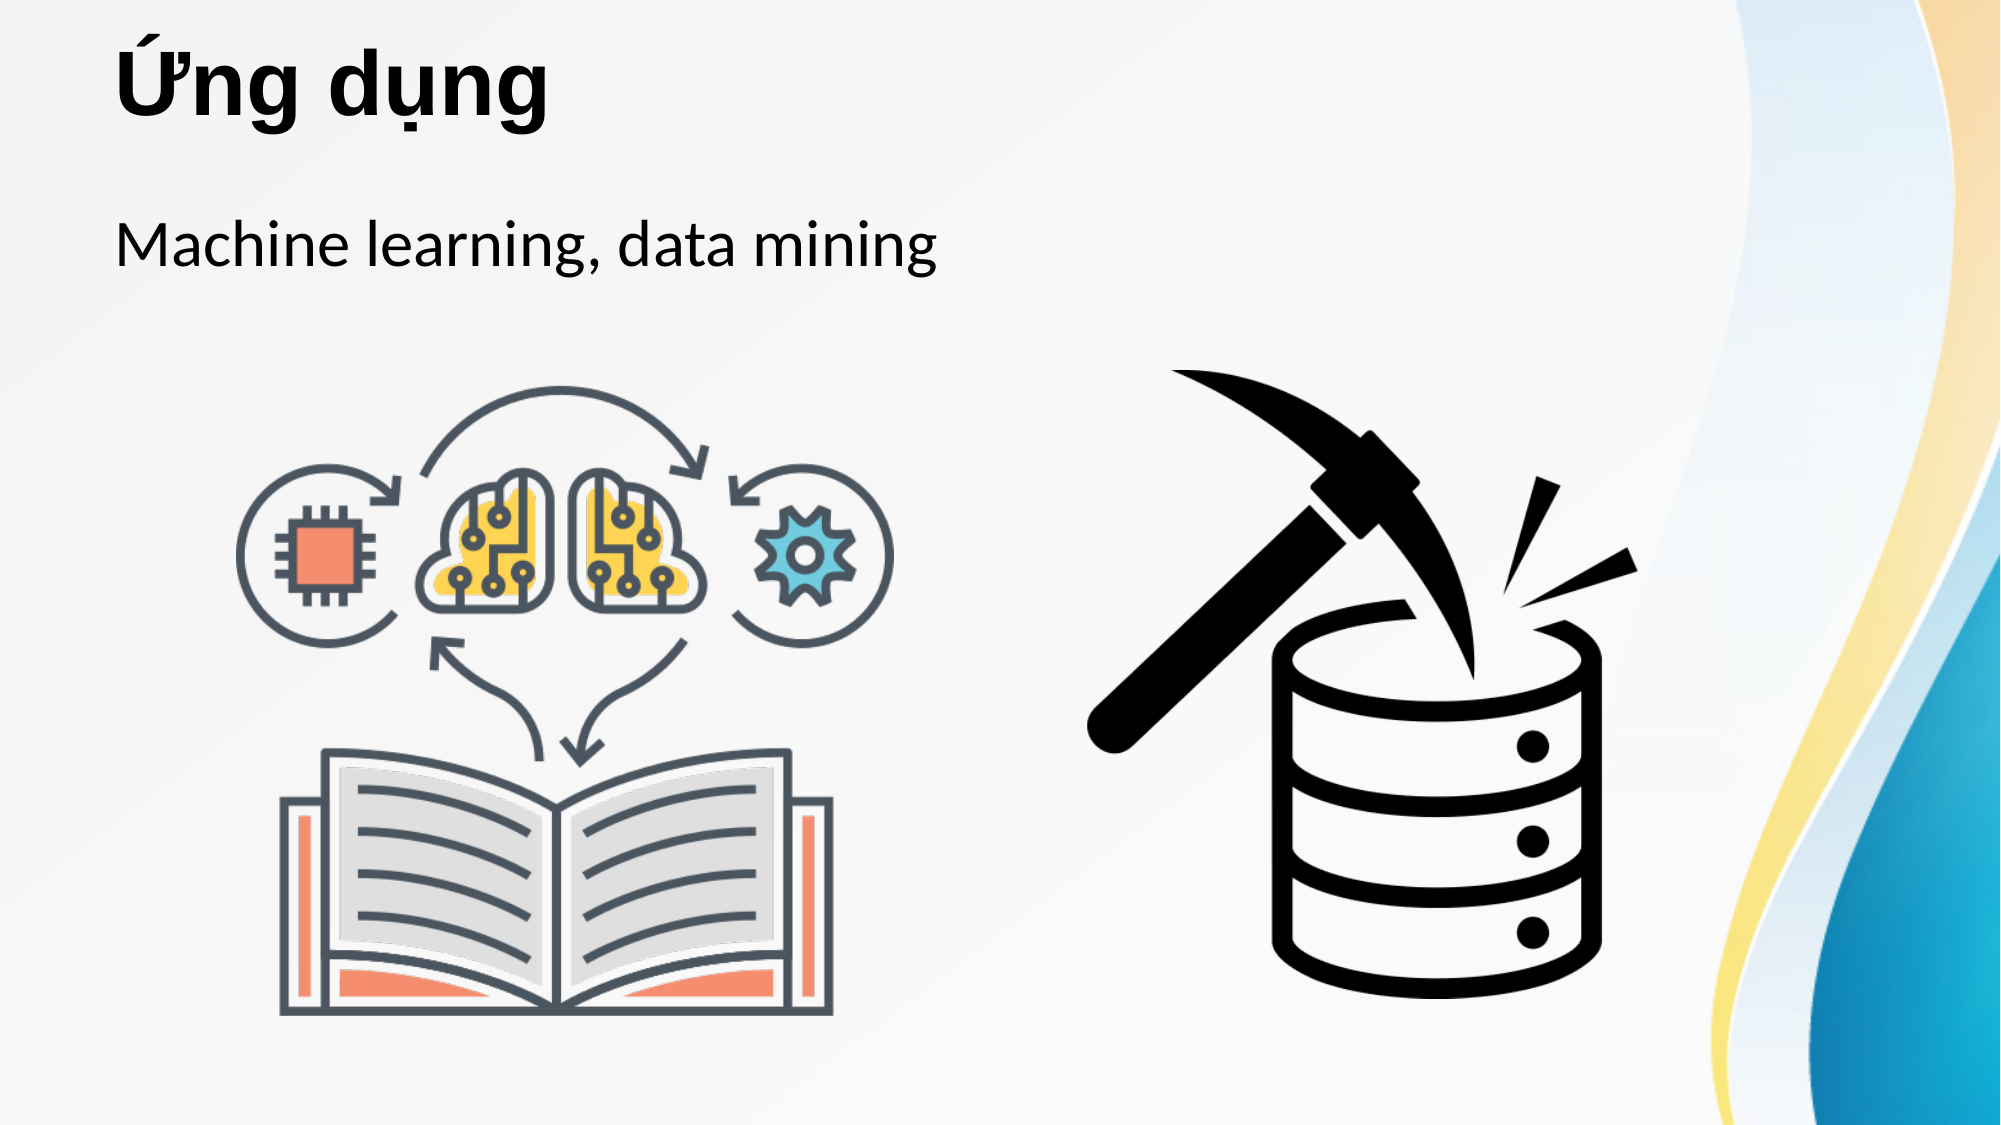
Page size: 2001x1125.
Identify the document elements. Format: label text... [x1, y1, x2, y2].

picture [0, 0, 2001, 1125]
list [1086, 370, 1639, 999]
title Ứng dụng [99, 30, 1901, 127]
list Machine learning, data mining [99, 192, 1901, 1006]
